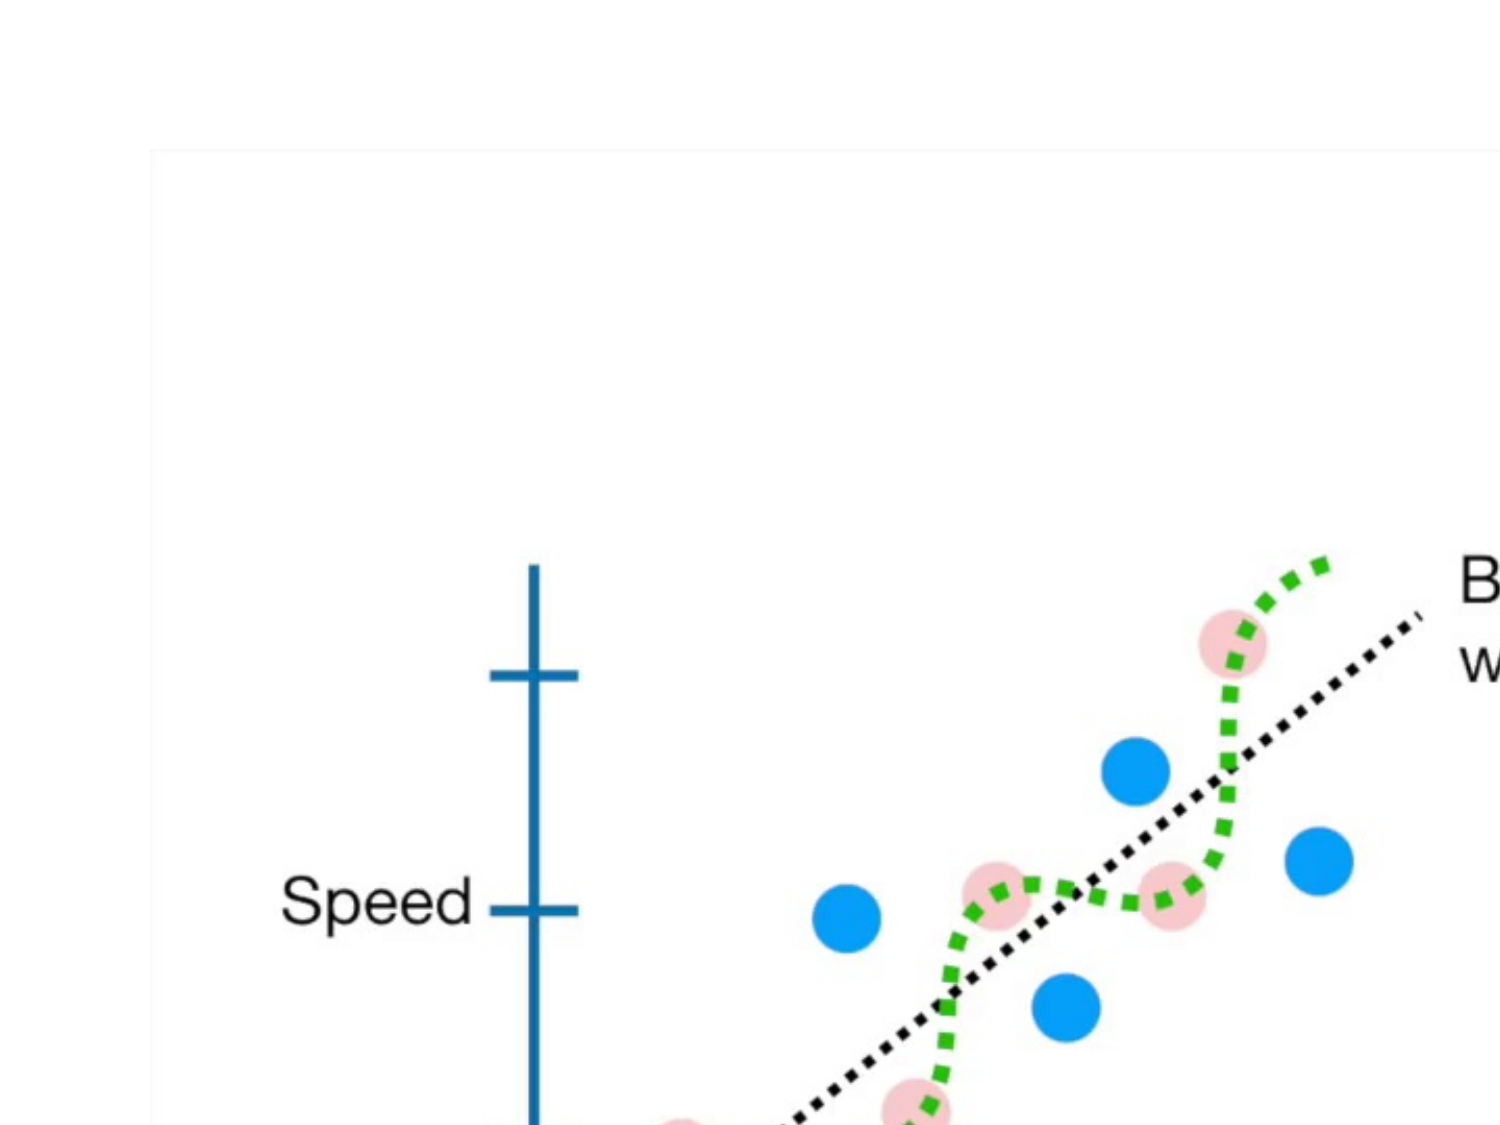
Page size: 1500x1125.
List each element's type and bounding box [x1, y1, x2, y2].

picture [149, 149, 1500, 1125]
